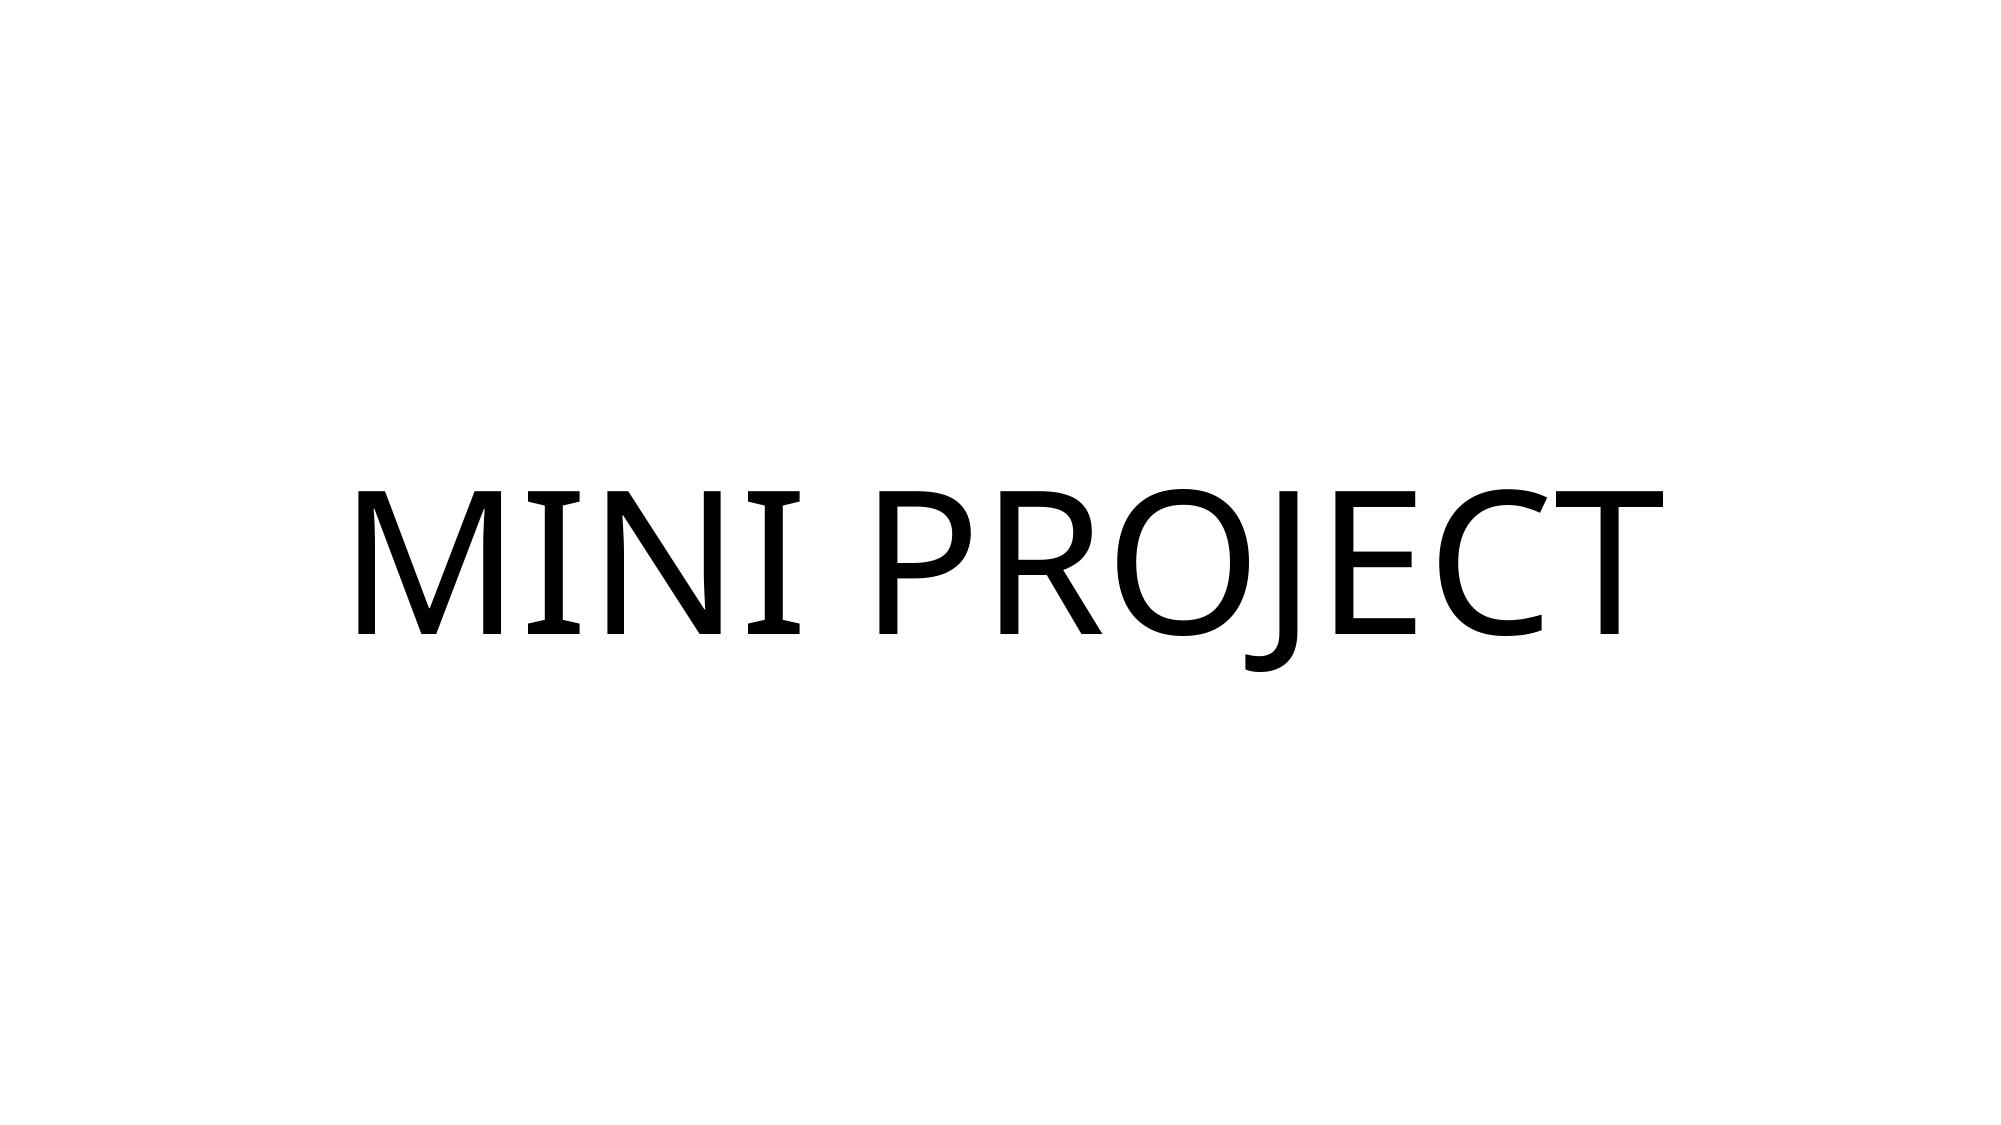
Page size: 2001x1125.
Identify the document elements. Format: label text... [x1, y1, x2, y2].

title MINI PROJECT [252, 439, 1753, 686]
